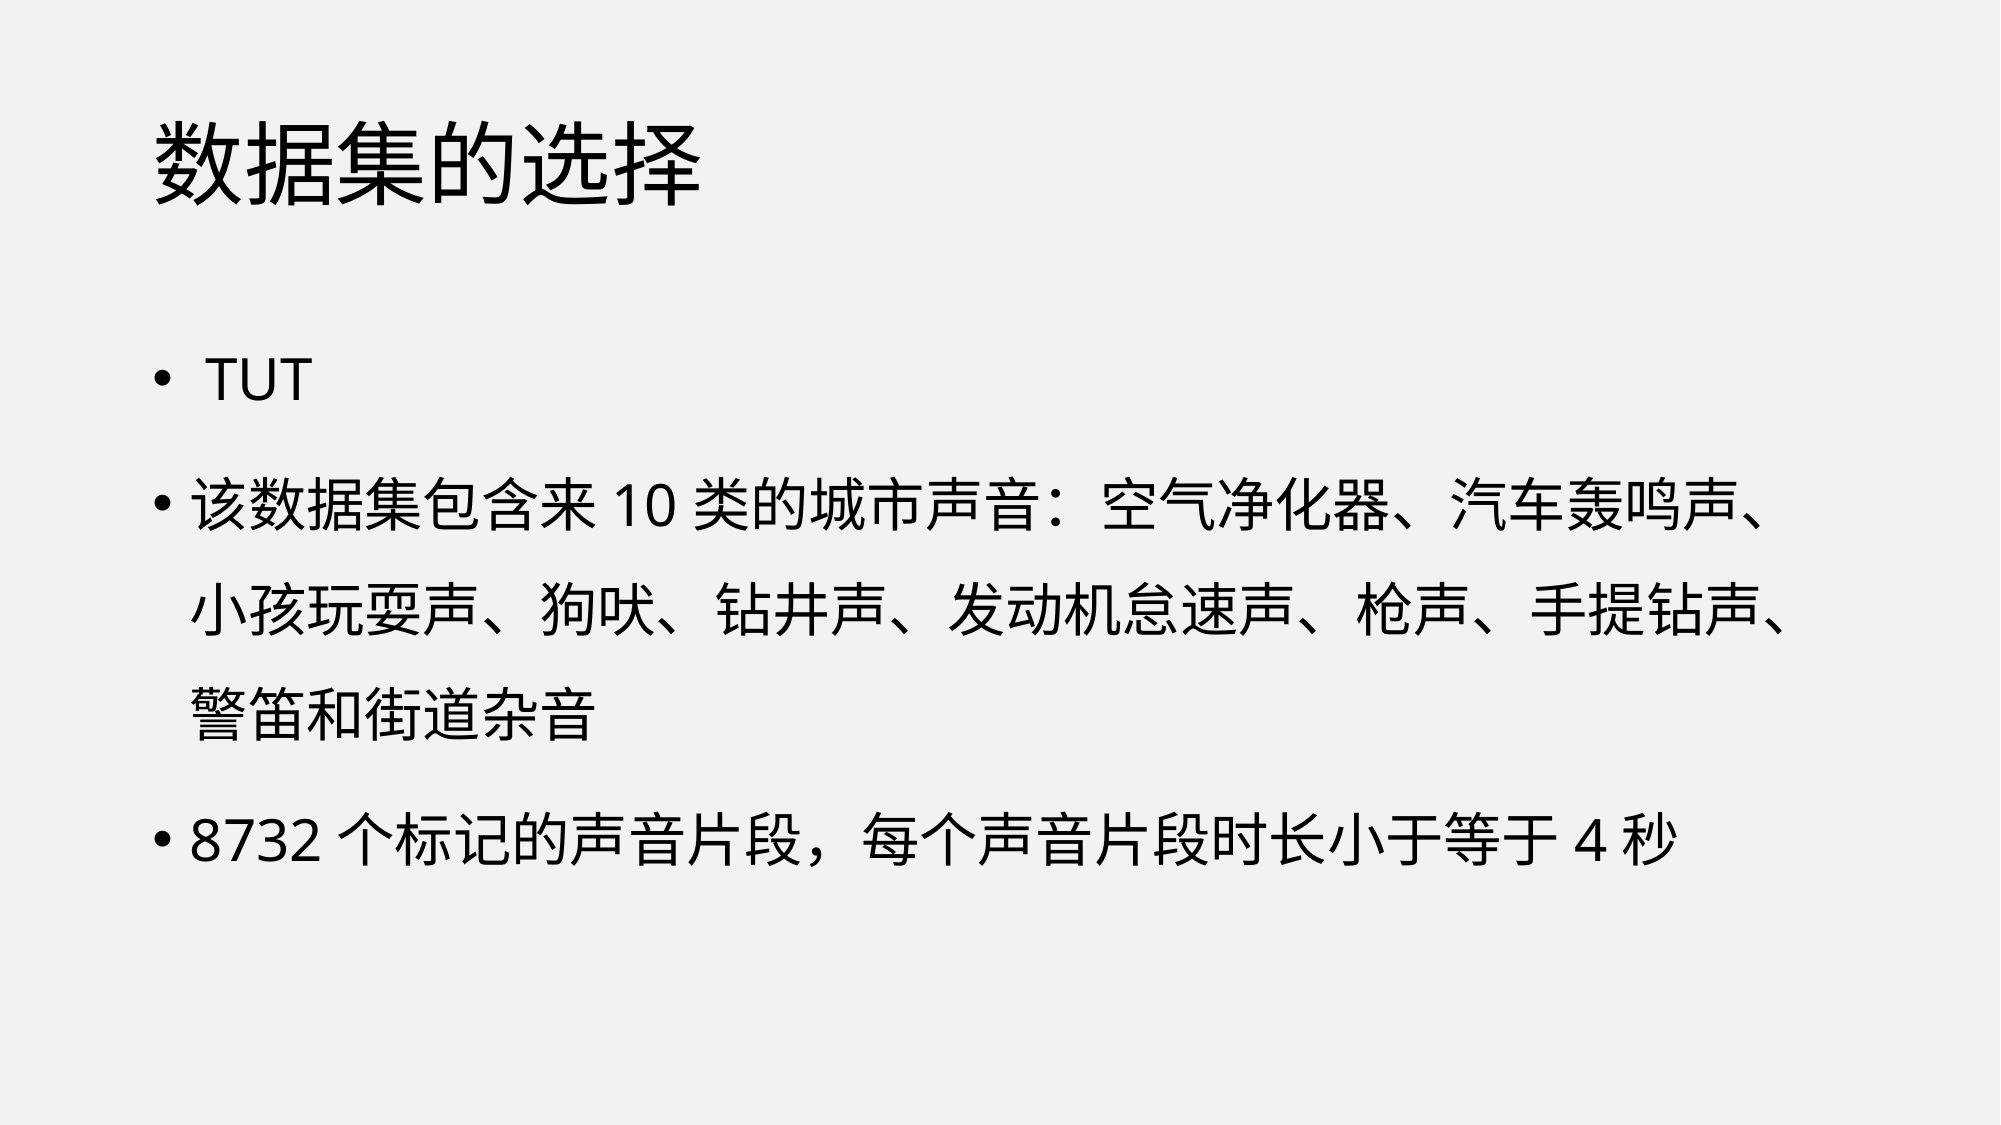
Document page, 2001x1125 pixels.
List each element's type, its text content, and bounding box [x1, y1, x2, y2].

list TUT 该数据集包含来10类的城市声音：空气净化器、汽车轰鸣声、小孩玩耍声、狗吠、钻井声、发动机怠速声、枪声、手提钻声、警笛和街道杂音 8732个标记的声音片段，每个声音片段时长小于等于4秒 [137, 299, 1863, 1014]
title 数据集的选择 [137, 59, 1863, 278]
